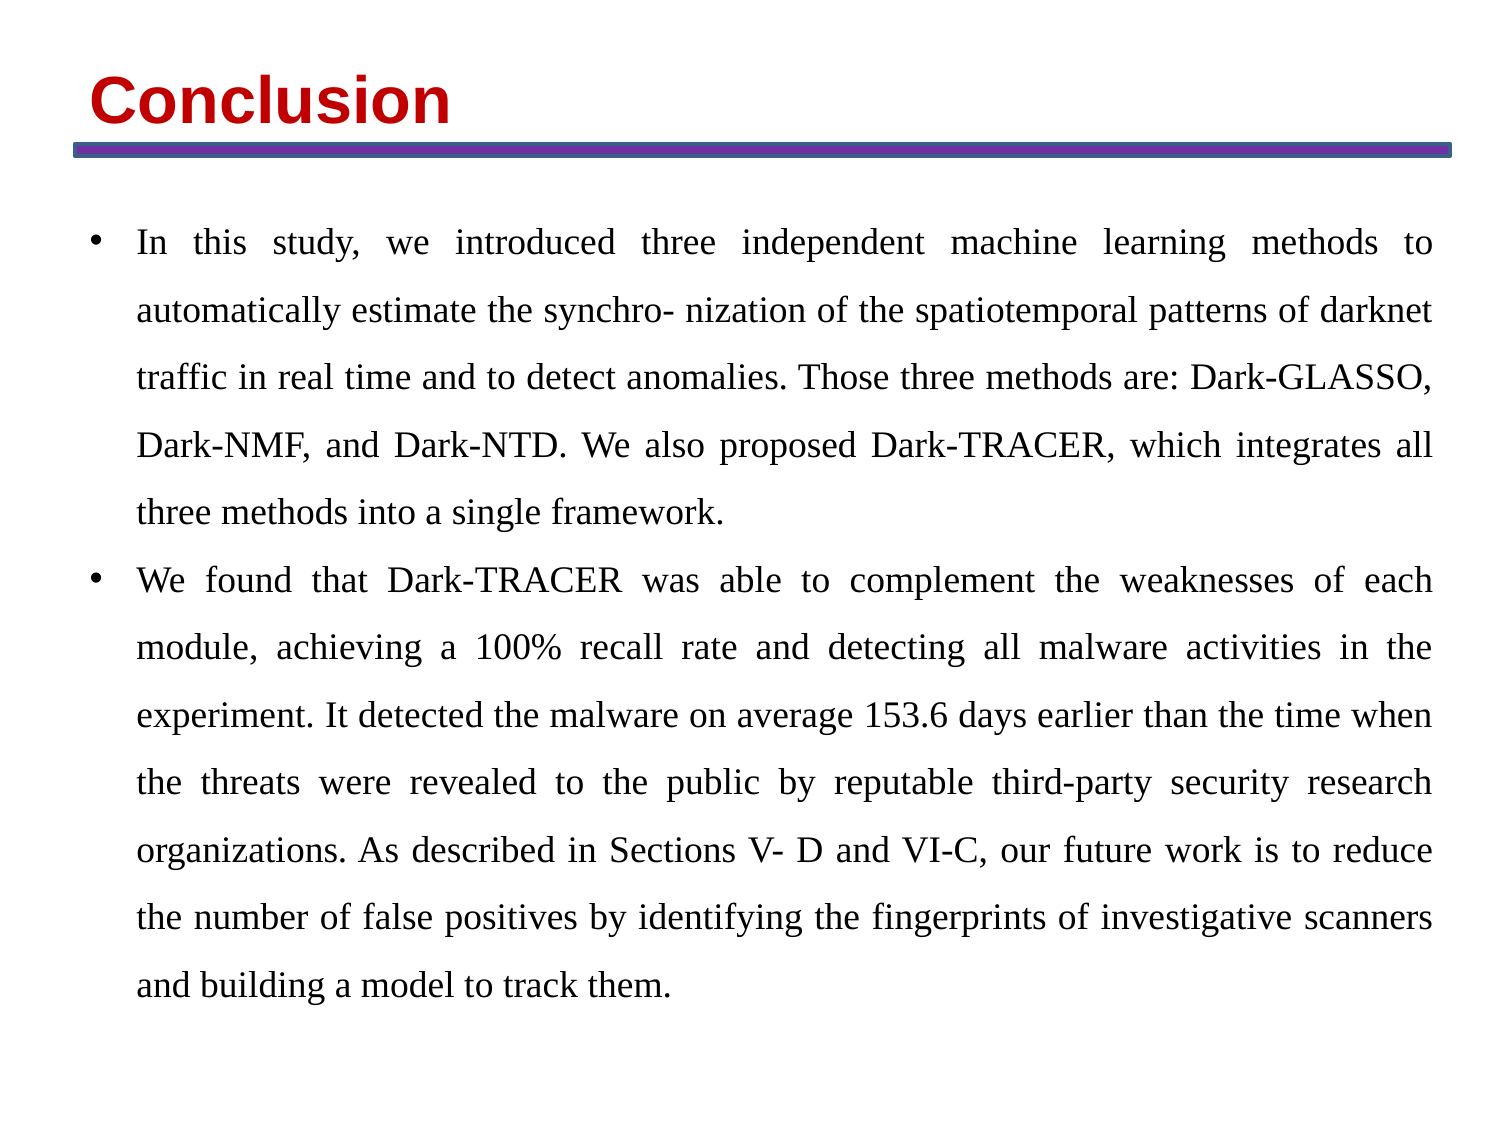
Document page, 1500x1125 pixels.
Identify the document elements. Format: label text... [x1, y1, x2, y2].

text_box [75, 143, 1450, 157]
text_box In this study, we introduced three independent machine learning methods to automatically estimate the synchro- nization of the spatiotemporal patterns of darknet traffic in real time and to detect anomalies. Those three methods are: Dark-GLASSO, Dark-NMF, and Dark-NTD. We also proposed Dark-TRACER, which integrates all three methods into a single framework. We found that Dark-TRACER was able to complement the weaknesses of each module, achieving a 100% recall rate and detecting all malware activities in the experiment. It detected the malware on average 153.6 days earlier than the time when the threats were revealed to the public by reputable third-party security research organizations. As described in Sections V- D and VI-C, our future work is to reduce the number of false positives by identifying the fingerprints of investigative scanners and building a model to track them. [74, 187, 1450, 1013]
text_box Conclusion [74, 49, 1450, 125]
